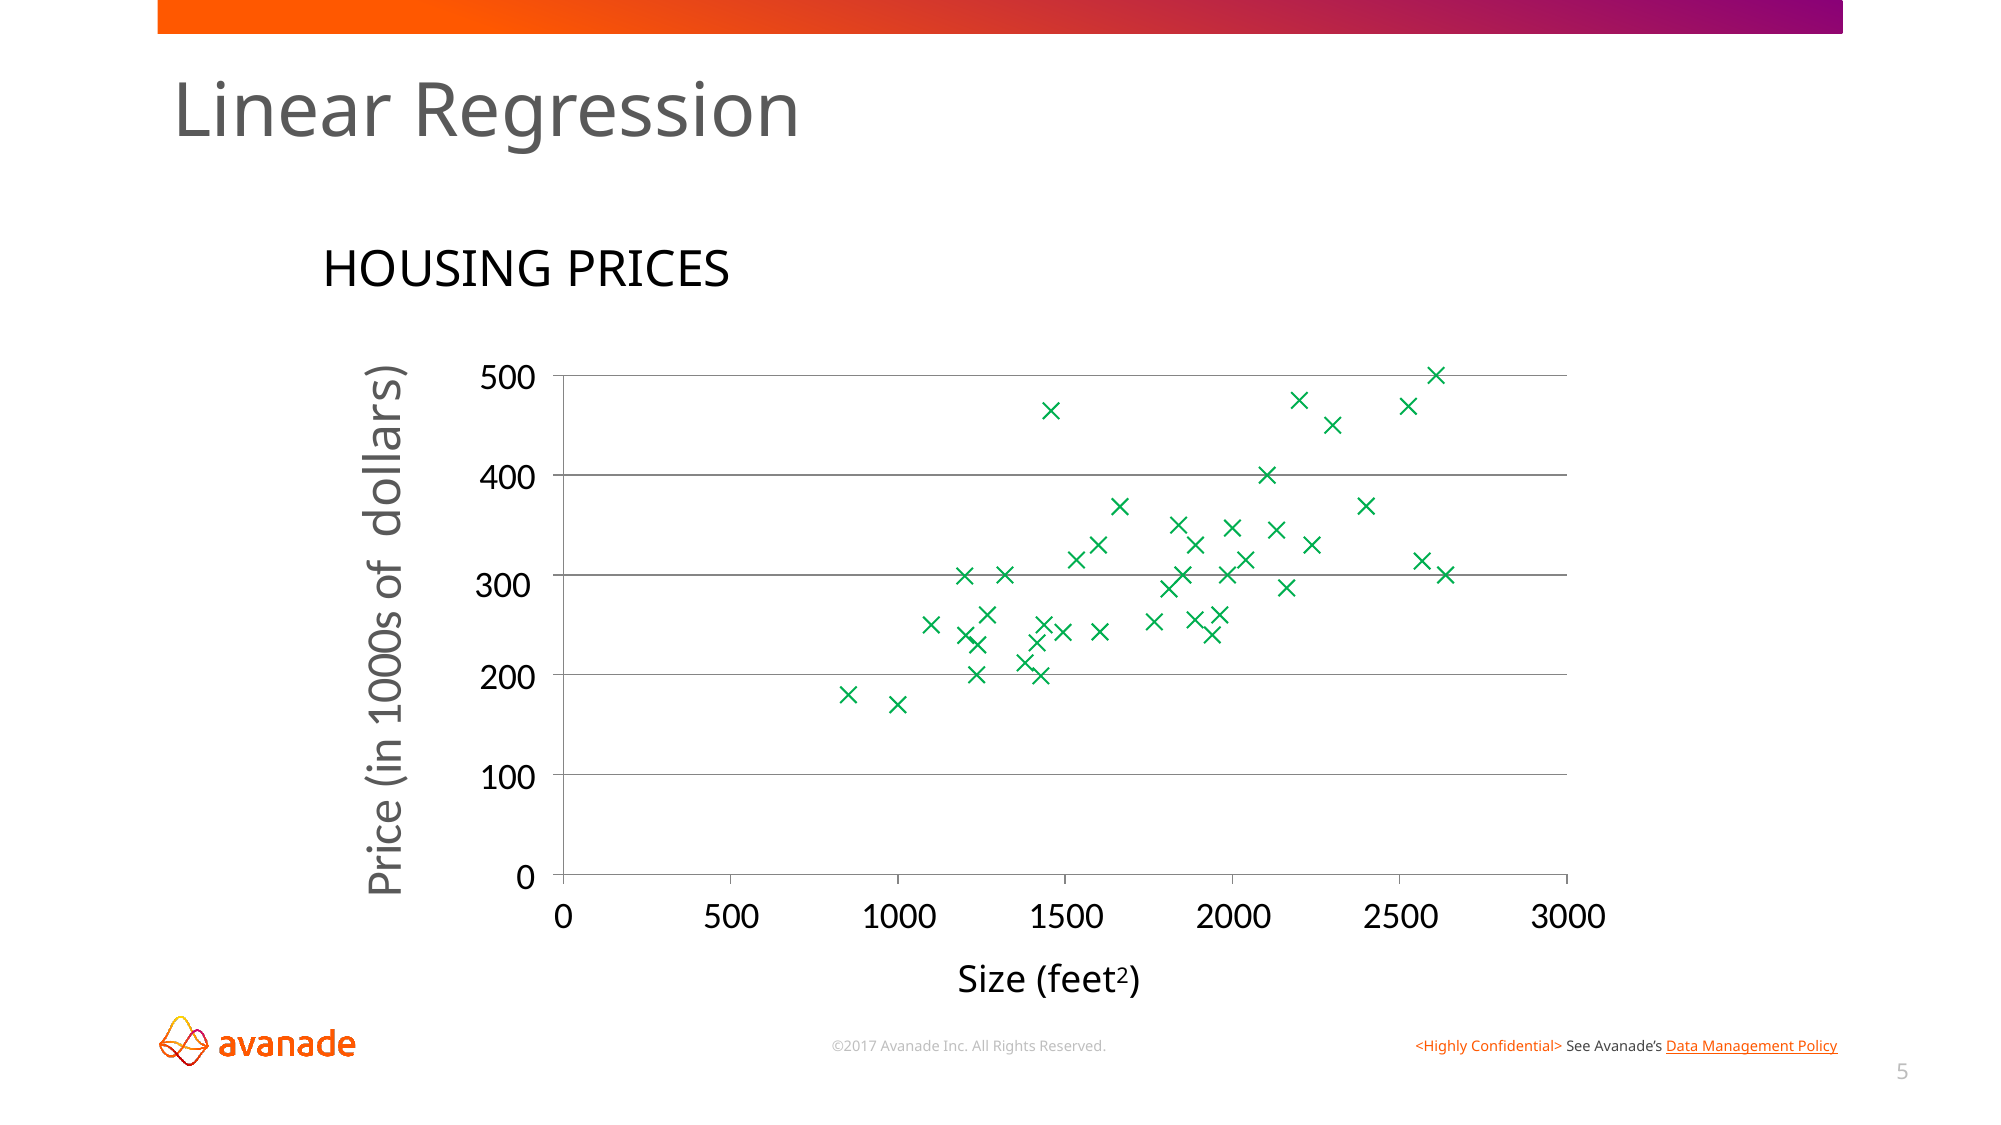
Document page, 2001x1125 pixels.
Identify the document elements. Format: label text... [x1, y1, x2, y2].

picture [138, 995, 384, 1086]
text_box 2500 [1360, 891, 1440, 937]
text_box 200 [477, 652, 537, 698]
text_box 3000 [1528, 891, 1607, 937]
text_box 1000 [858, 891, 938, 937]
text_box 2000 [1193, 891, 1272, 937]
text_box 500 [700, 891, 761, 937]
text_box 100 [477, 752, 537, 797]
text_box 300 [459, 552, 547, 613]
text_box 400 [477, 452, 537, 498]
text_box Price (in 1000s of dollars) [350, 347, 412, 956]
text_box Size (feet2) [955, 955, 1182, 1001]
title Linear Regression [157, 64, 1843, 228]
text_box 500 [477, 352, 537, 398]
text_box HOUSING PRICES [307, 229, 747, 305]
text_box 0 [514, 851, 537, 897]
text_box 0 [552, 891, 575, 937]
text_box 1500 [1026, 891, 1105, 937]
slide_number 5 [1842, 1042, 1924, 1103]
